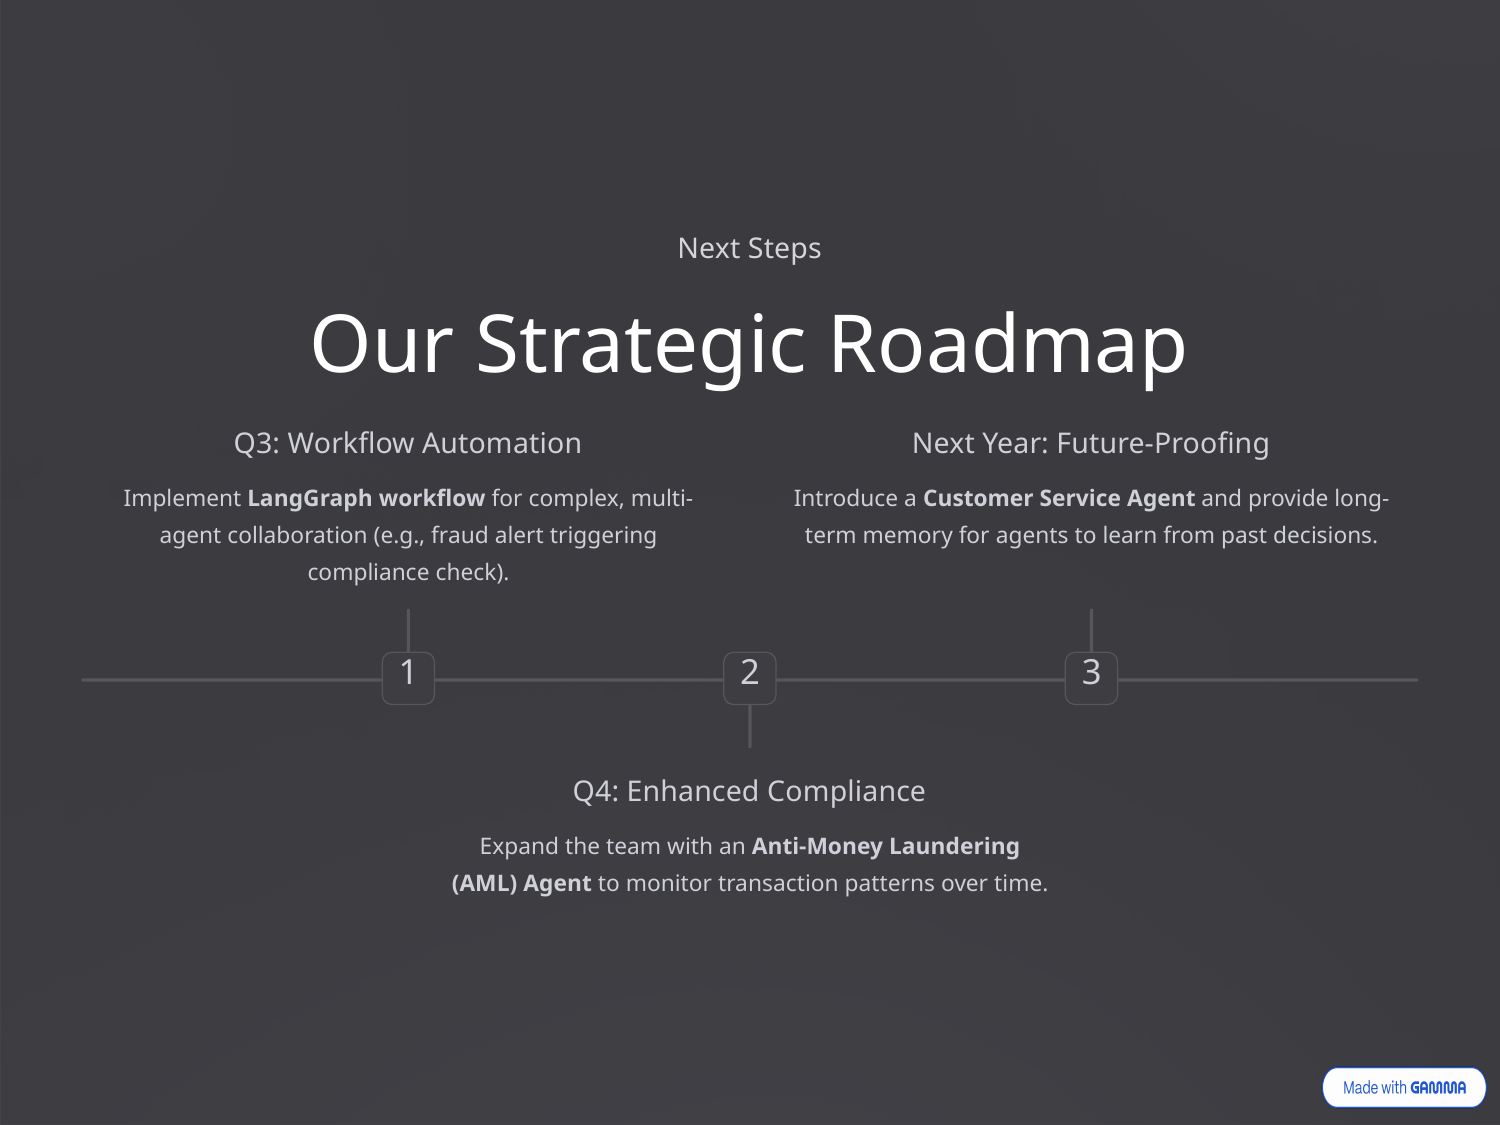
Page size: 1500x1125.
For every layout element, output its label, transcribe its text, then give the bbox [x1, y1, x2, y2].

text_box Expand the team with an Anti-Money Laundering (AML) Agent to monitor transaction patterns over time. [446, 821, 1054, 897]
text_box [723, 652, 777, 705]
text_box [748, 705, 752, 749]
text_box [1118, 678, 1419, 682]
text_box [1065, 652, 1118, 705]
text_box Our Strategic Roadmap [307, 288, 1192, 389]
text_box [777, 678, 1065, 682]
text_box Next Steps [604, 228, 896, 266]
text_box [406, 608, 410, 652]
text_box Q4: Enhanced Compliance [568, 771, 932, 808]
text_box 3 [1074, 656, 1109, 701]
text_box Introduce a Customer Service Agent and provide long-term memory for agents to learn from past decisions. [787, 473, 1396, 549]
text_box [382, 652, 435, 705]
text_box 1 [391, 656, 426, 701]
text_box [1089, 608, 1094, 652]
text_box [435, 678, 723, 682]
text_box [81, 678, 382, 682]
text_box Next Year: Future-Proofing [907, 423, 1276, 460]
picture [1316, 1059, 1493, 1116]
text_box Q3: Workflow Automation [230, 423, 586, 460]
text_box Implement LangGraph workflow for complex, multi-agent collaboration (e.g., fraud alert triggering compliance check). [104, 473, 713, 586]
text_box 2 [732, 656, 768, 701]
